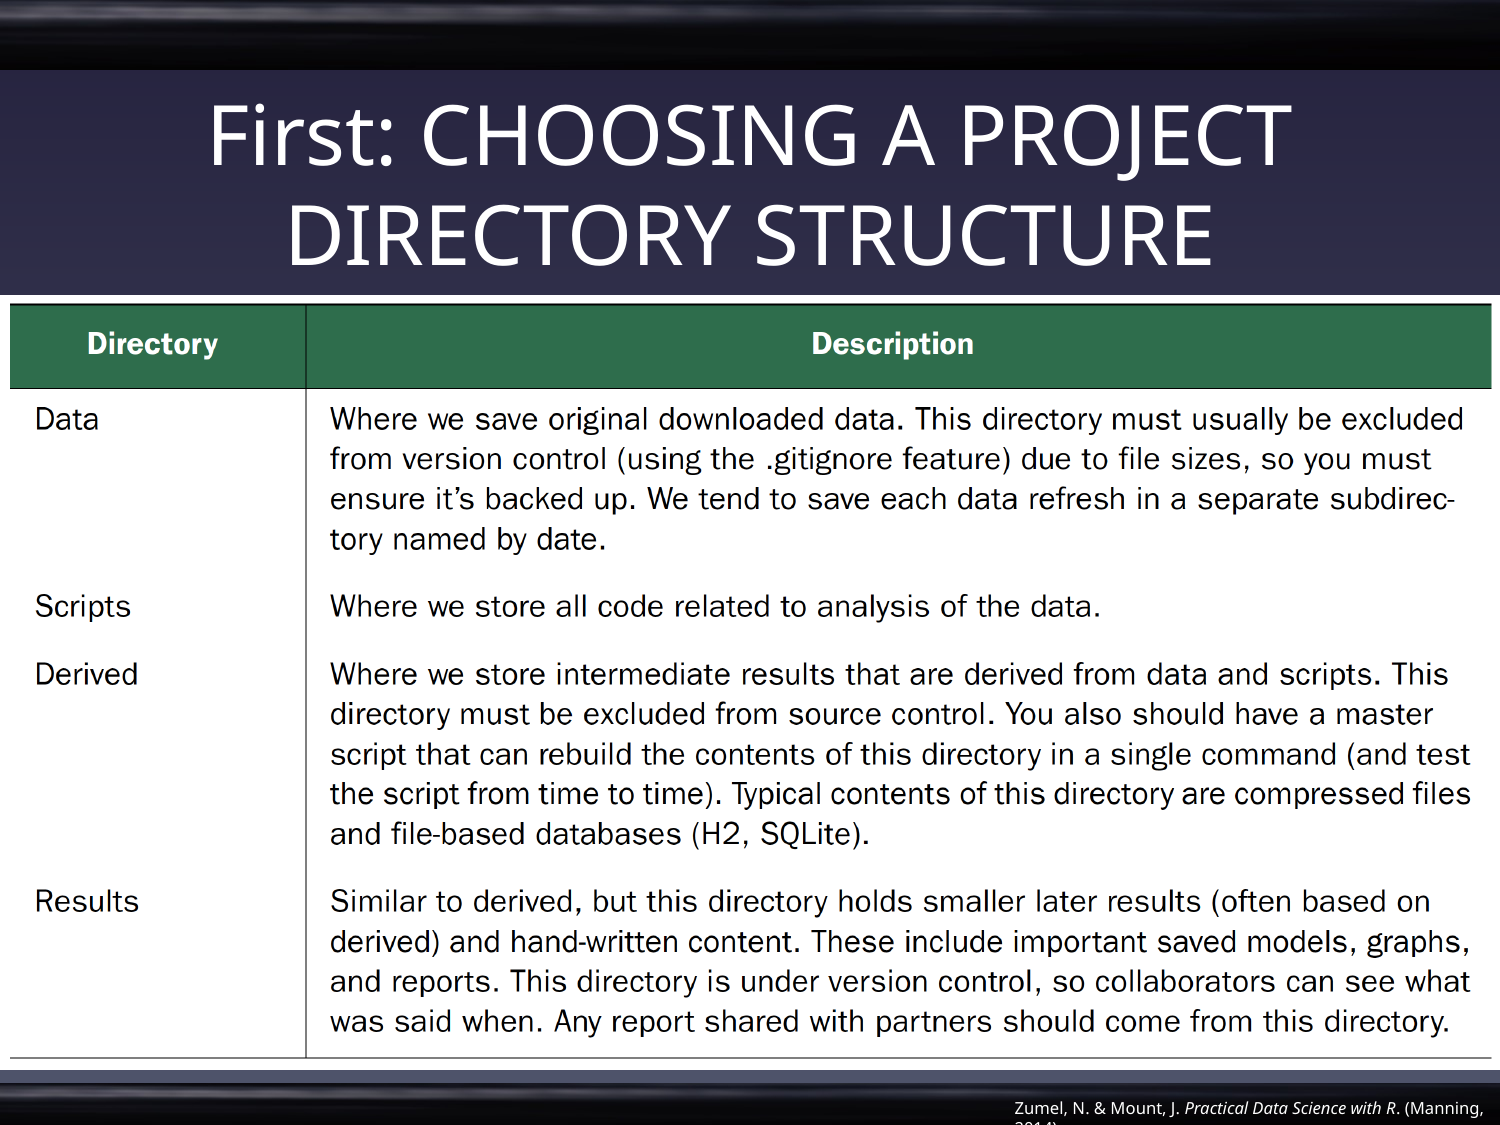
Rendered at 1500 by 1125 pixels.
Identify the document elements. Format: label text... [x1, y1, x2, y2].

picture [0, 294, 1500, 1070]
picture [0, 0, 1500, 70]
picture [0, 1083, 1500, 1125]
title First: CHOOSING A PROJECT DIRECTORY STRUCTURE [75, 75, 1425, 263]
